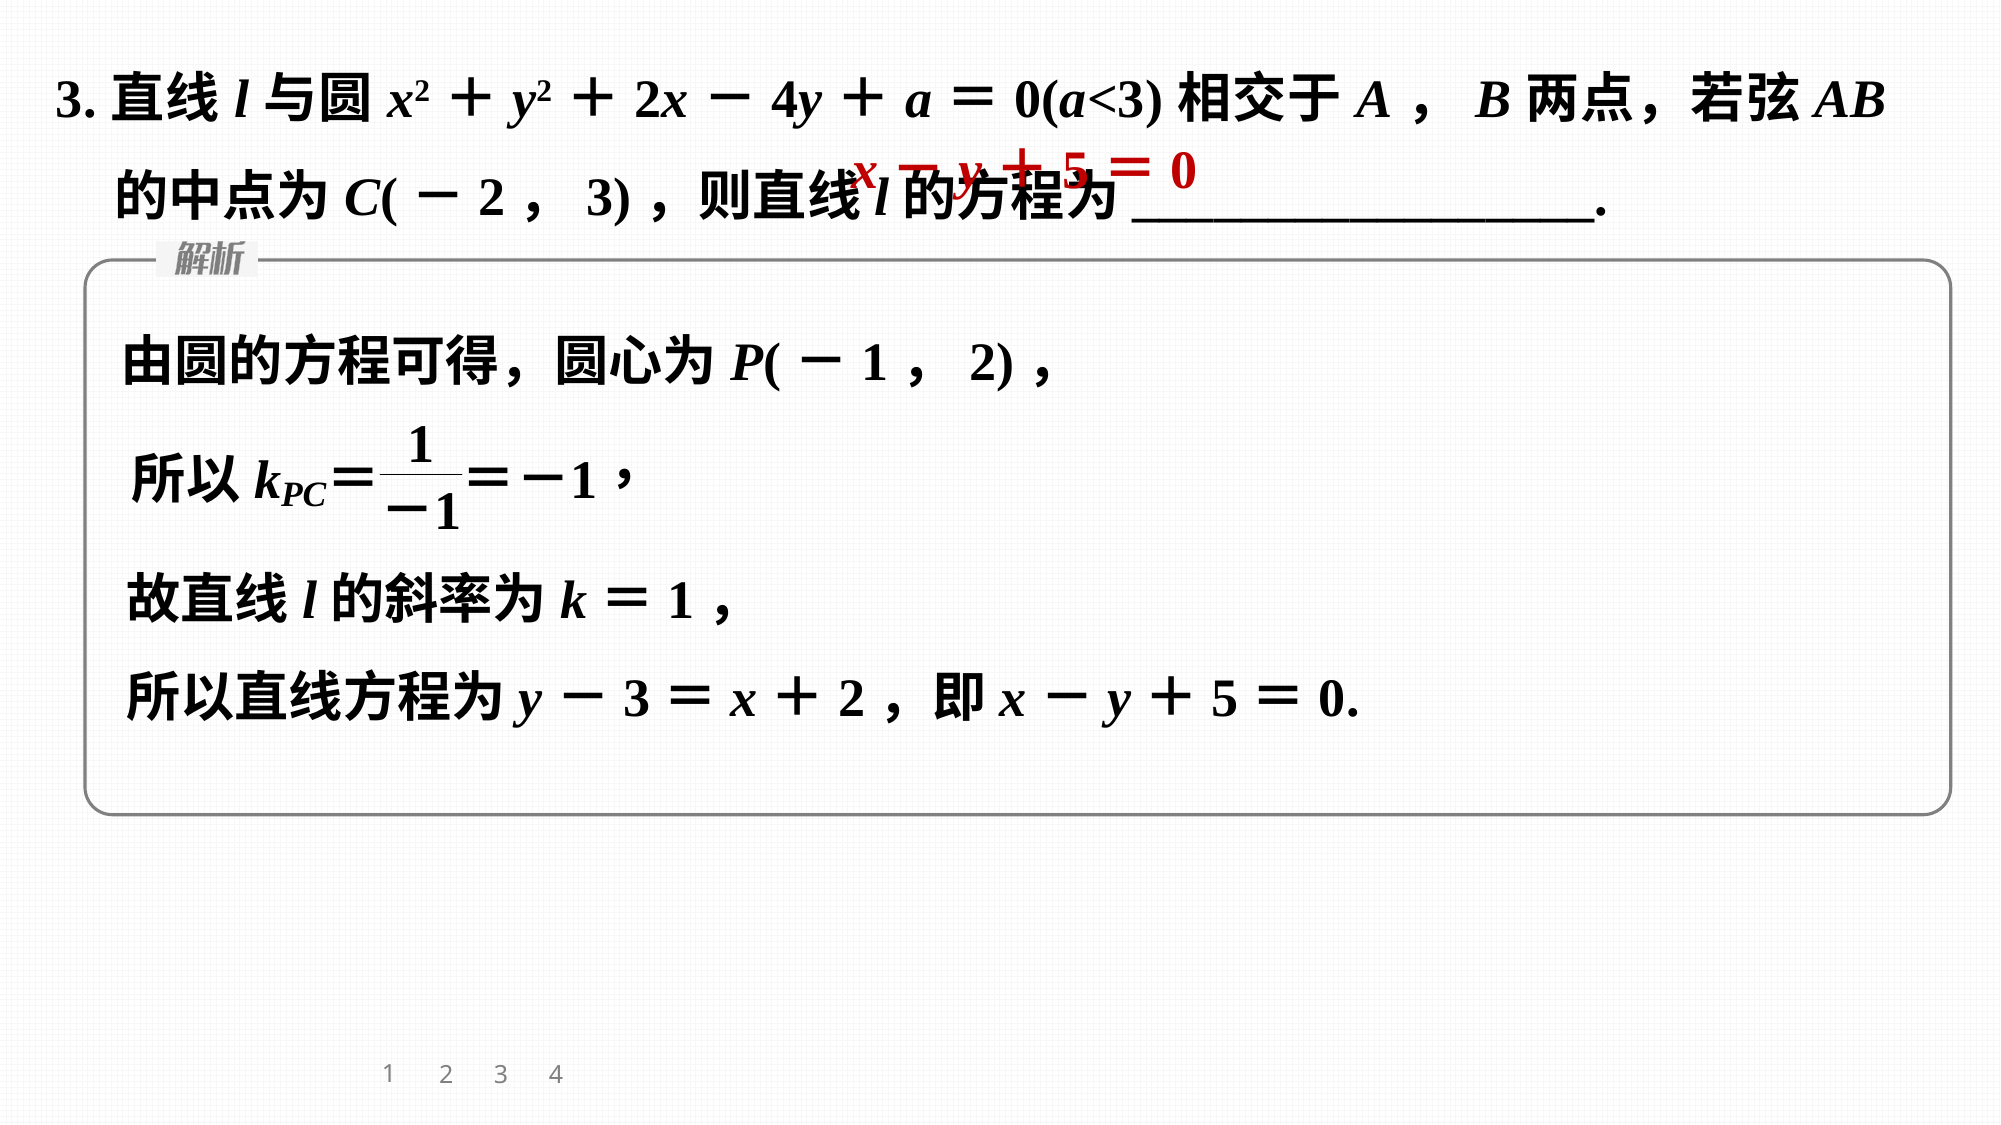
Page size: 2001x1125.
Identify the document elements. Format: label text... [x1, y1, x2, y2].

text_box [131, 397, 2000, 561]
text_box x－y＋5＝0 [836, 126, 1213, 207]
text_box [85, 241, 1951, 815]
text_box 3.直线l与圆x2＋y2＋2x－4y＋a＝0(a<3)相交于A，B两点，若弦AB的中点为C(－2，3)，则直线l的方程为_________________. [41, 23, 1916, 234]
